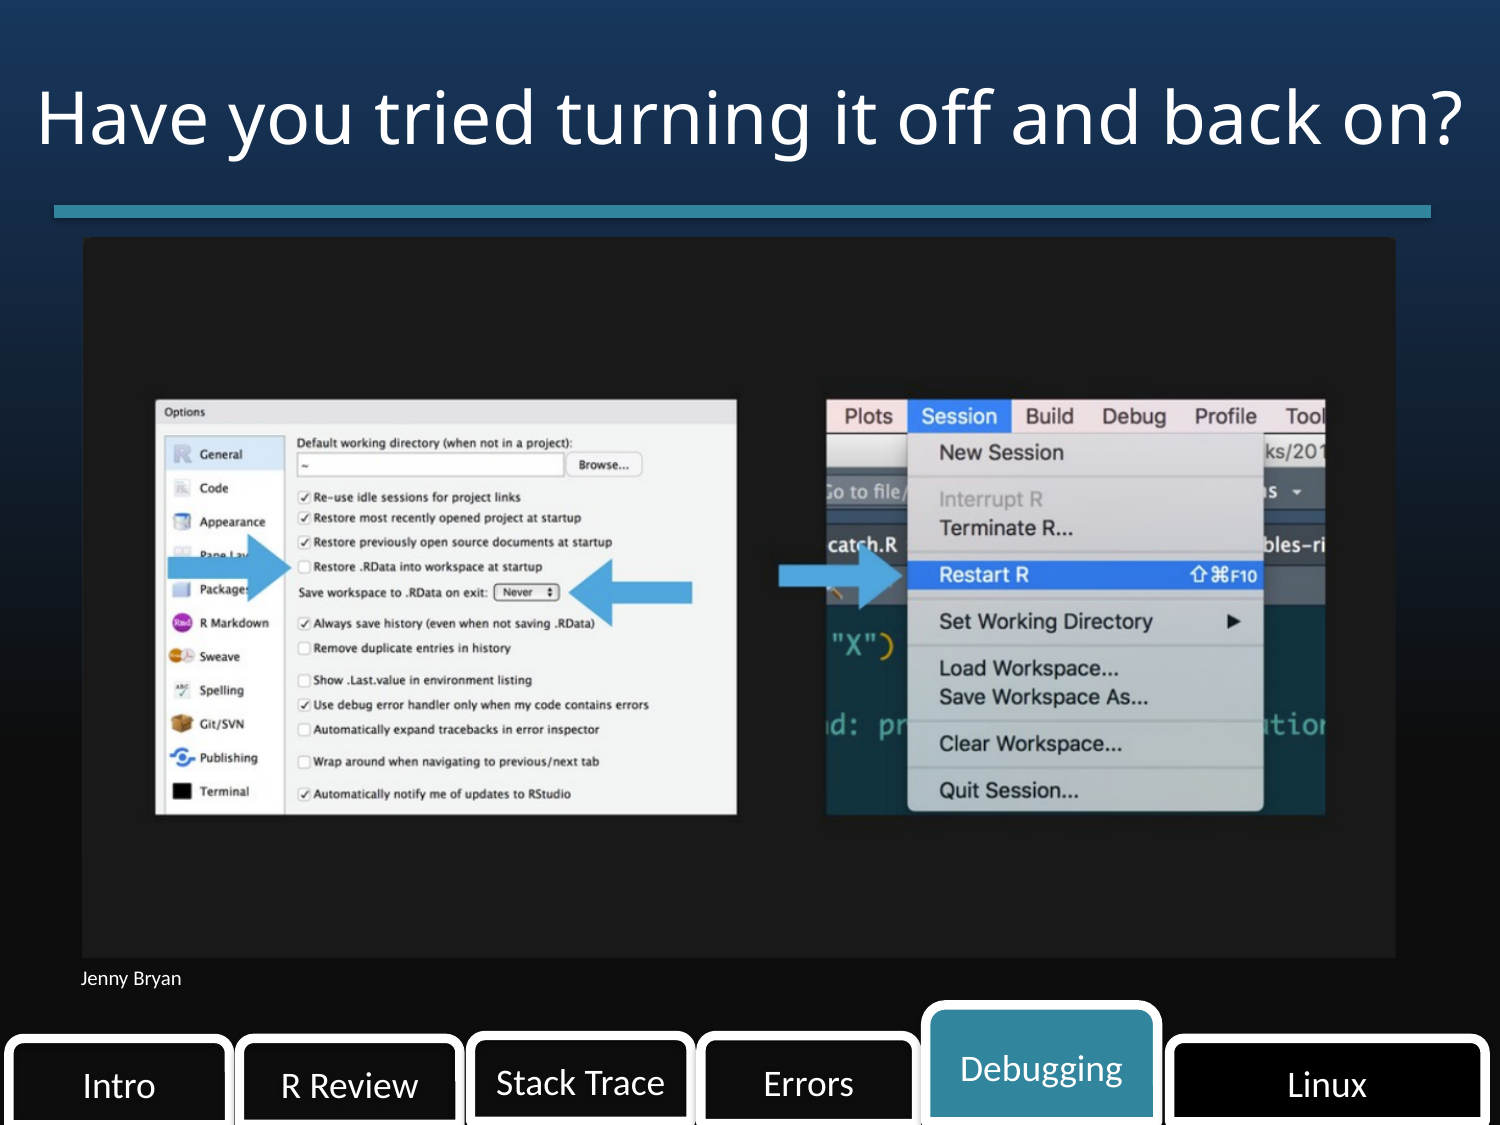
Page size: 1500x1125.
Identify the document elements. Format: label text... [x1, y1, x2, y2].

text_box Intro [8, 1037, 231, 1125]
title Have you tried turning it off and back on? [0, 21, 1500, 210]
text_box Linux [1168, 1037, 1486, 1123]
text_box Jenny Bryan [66, 957, 413, 997]
text_box R Review [238, 1037, 461, 1125]
text_box Errors [700, 1034, 918, 1125]
text_box Debugging [924, 1004, 1159, 1123]
text_box Stack Trace [469, 1034, 692, 1123]
picture [82, 236, 1396, 958]
